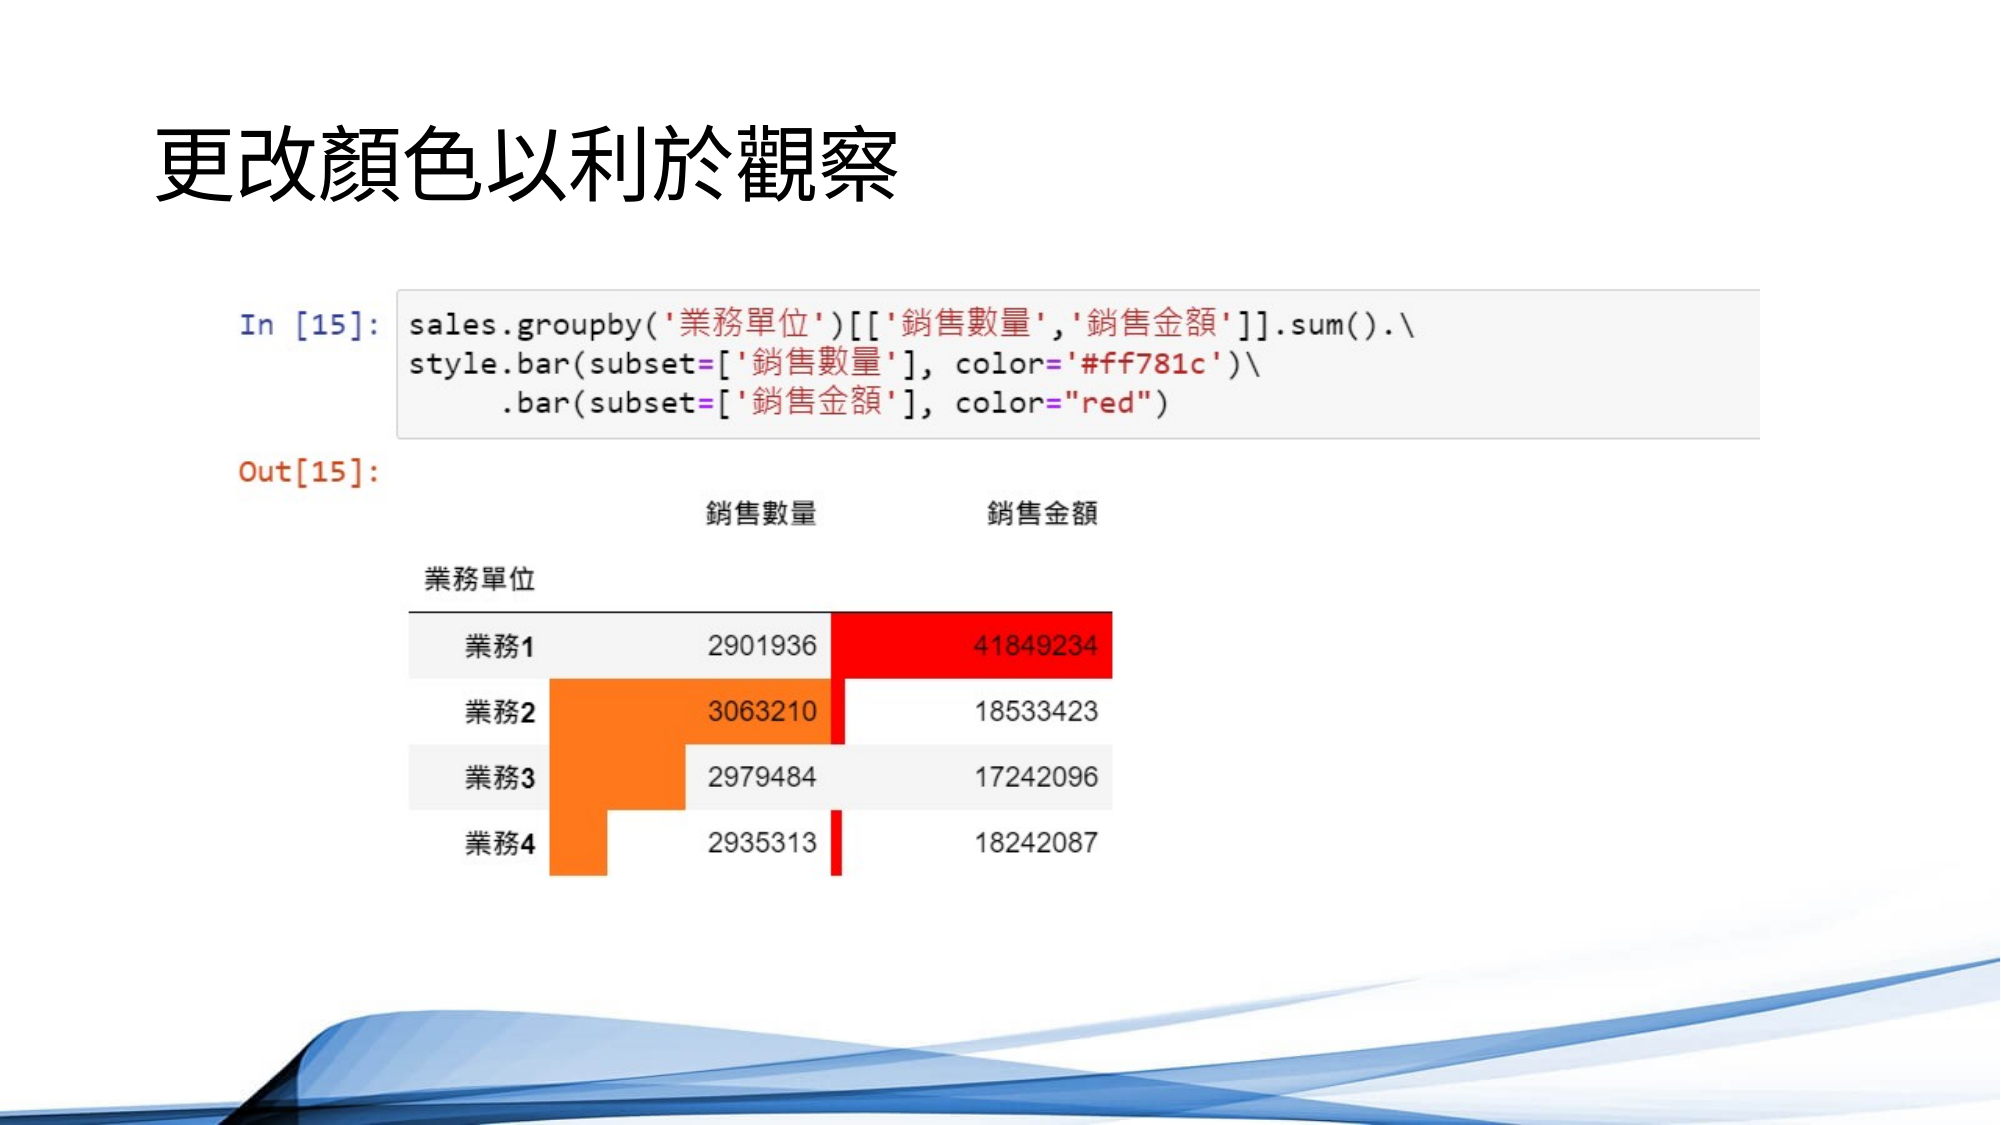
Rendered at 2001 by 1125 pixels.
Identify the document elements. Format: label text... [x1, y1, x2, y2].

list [137, 276, 1760, 898]
title 更改顏色以利於觀察 [137, 59, 1863, 278]
picture [0, 0, 2001, 1125]
